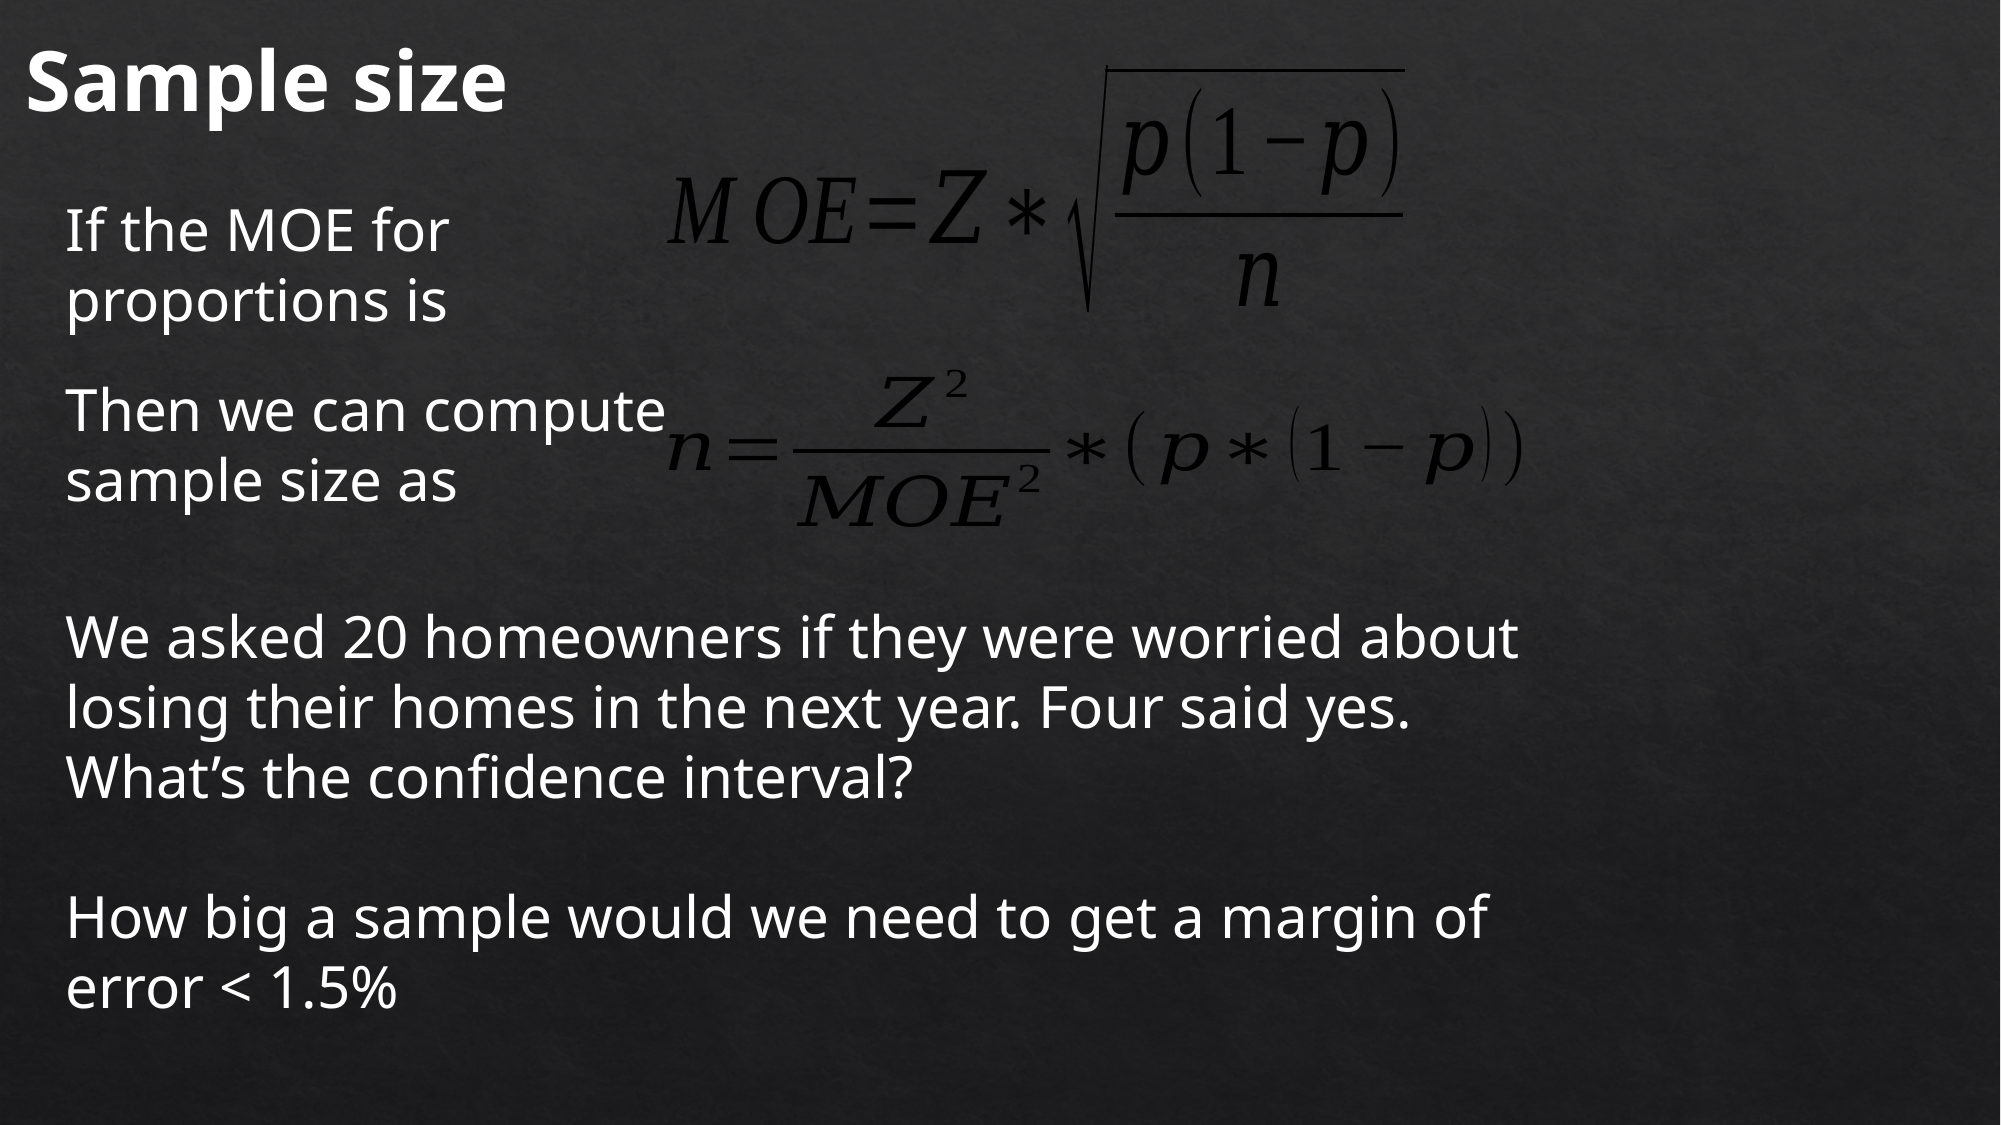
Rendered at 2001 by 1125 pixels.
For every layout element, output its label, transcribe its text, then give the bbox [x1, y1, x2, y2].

text_box Sample size [10, 20, 525, 136]
text_box Then we can compute sample size as [50, 365, 753, 521]
text_box We asked 20 homeowners if they were worried about losing their homes in the next year. Four said yes. What’s the confidence interval? How big a sample would we need to get a margin of error < 1.5% [50, 592, 1618, 851]
text_box If the MOE for proportions is [50, 185, 716, 341]
